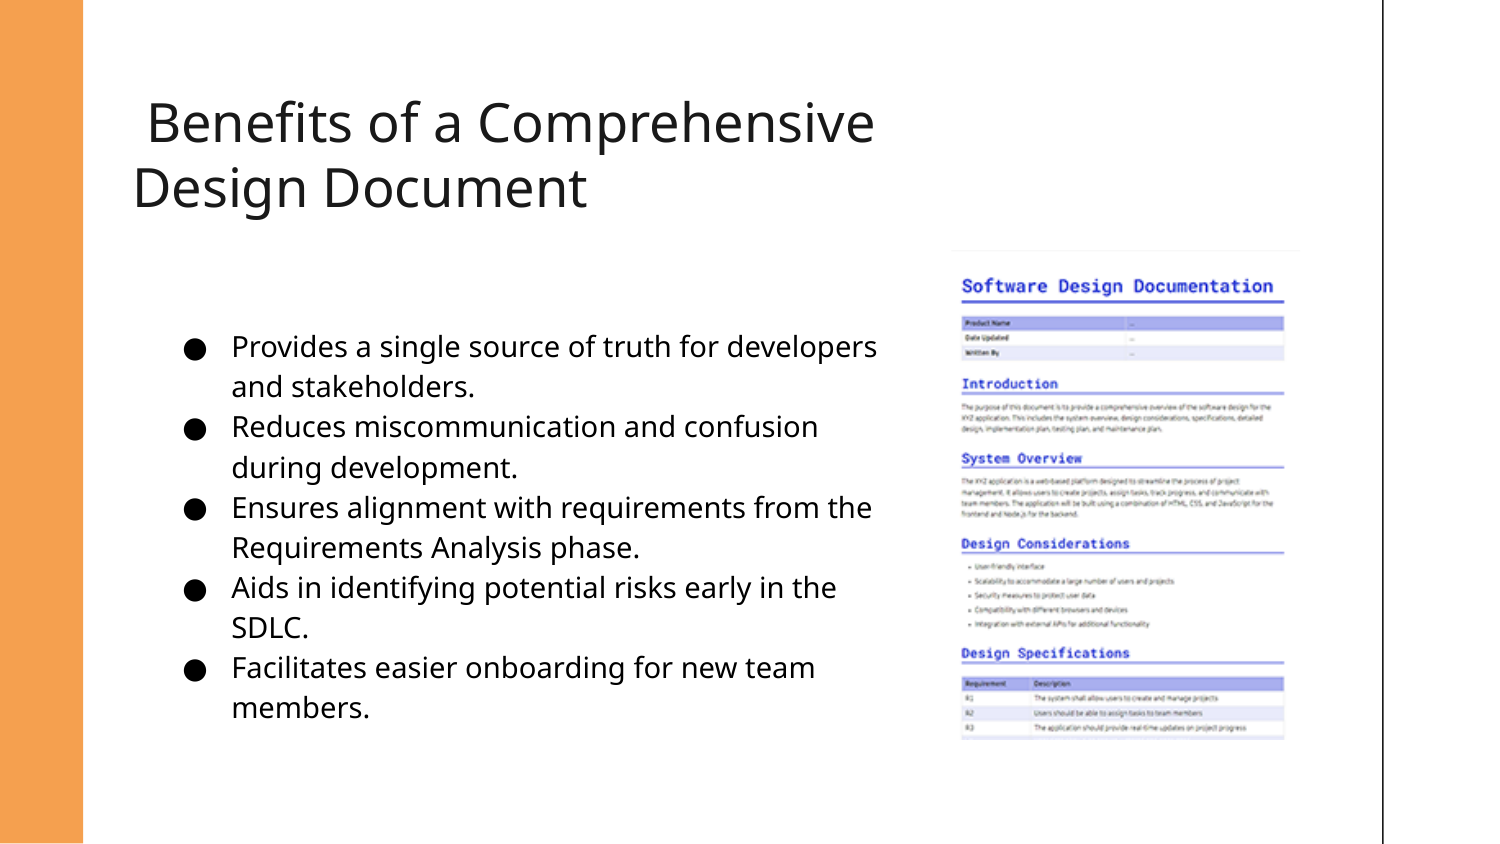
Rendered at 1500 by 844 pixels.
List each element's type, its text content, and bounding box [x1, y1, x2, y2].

title Benefits of a Comprehensive Design Document [116, 72, 1014, 179]
picture [950, 250, 1301, 740]
text_box Provides a single source of truth for developers and stakeholders. Reduces miscommunication and confusion during development. Ensures alignment with requirements from the Requirements Analysis phase. Aids in identifying potential risks early in the SDLC. Facilitates easier onboarding for new team members. [141, 308, 909, 740]
